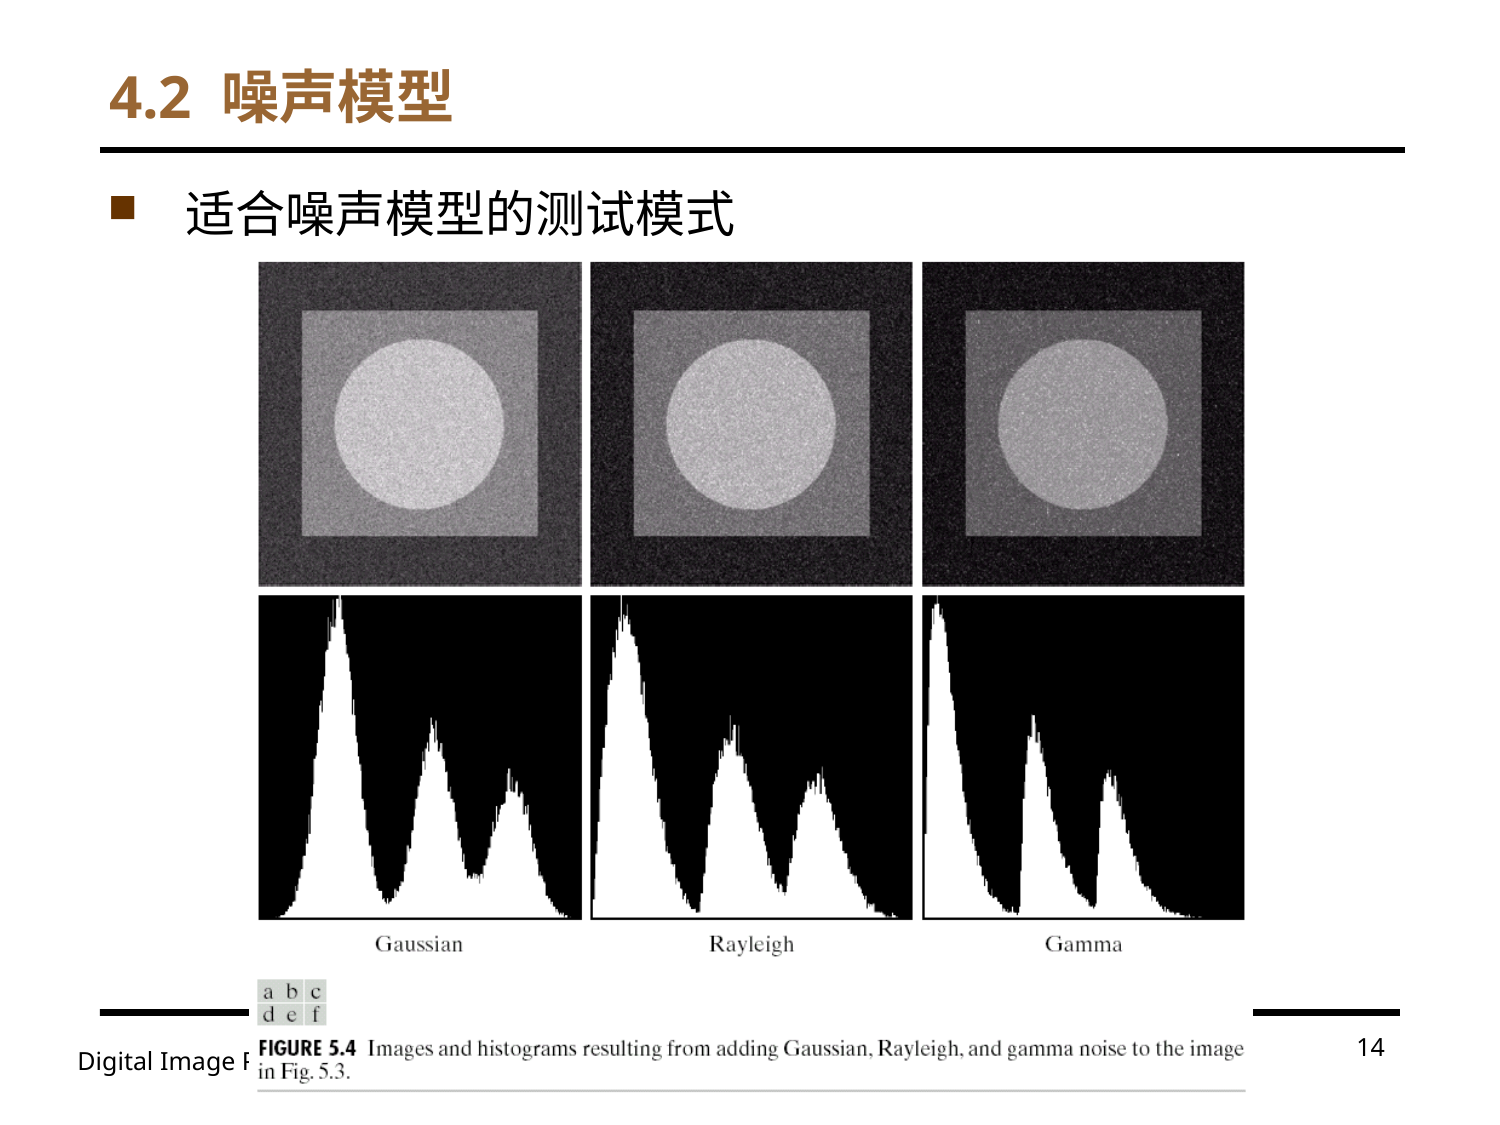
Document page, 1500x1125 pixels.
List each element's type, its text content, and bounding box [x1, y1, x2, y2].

slide_number Digital Image Processing [62, 1037, 488, 1116]
list 适合噪声模型的测试模式 [92, 174, 1425, 988]
picture [249, 256, 1253, 1097]
slide_number 14 [1074, 1024, 1400, 1103]
title 4.2 噪声模型 [94, 50, 1407, 138]
